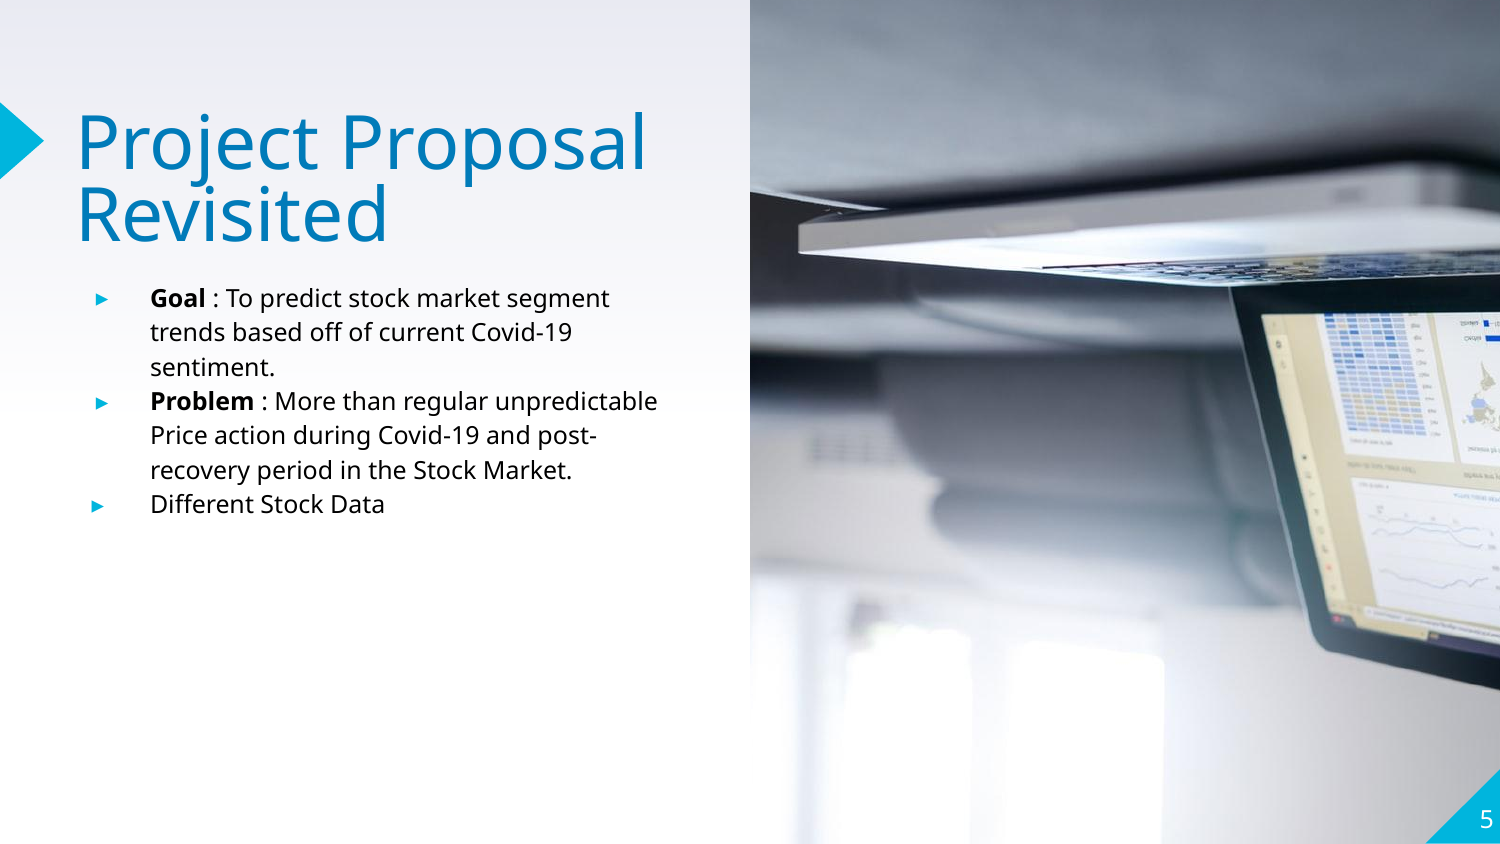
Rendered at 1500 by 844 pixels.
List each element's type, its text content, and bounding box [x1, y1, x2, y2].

list Goal : To predict stock market segment trends based off of current Covid-19 sentiment. Problem : More than regular unpredictable Price action during Covid-19 and post-recovery period in the Stock Market. Different Stock Data [75, 277, 677, 712]
picture [749, 0, 1500, 844]
title Project Proposal Revisited [75, 111, 677, 277]
